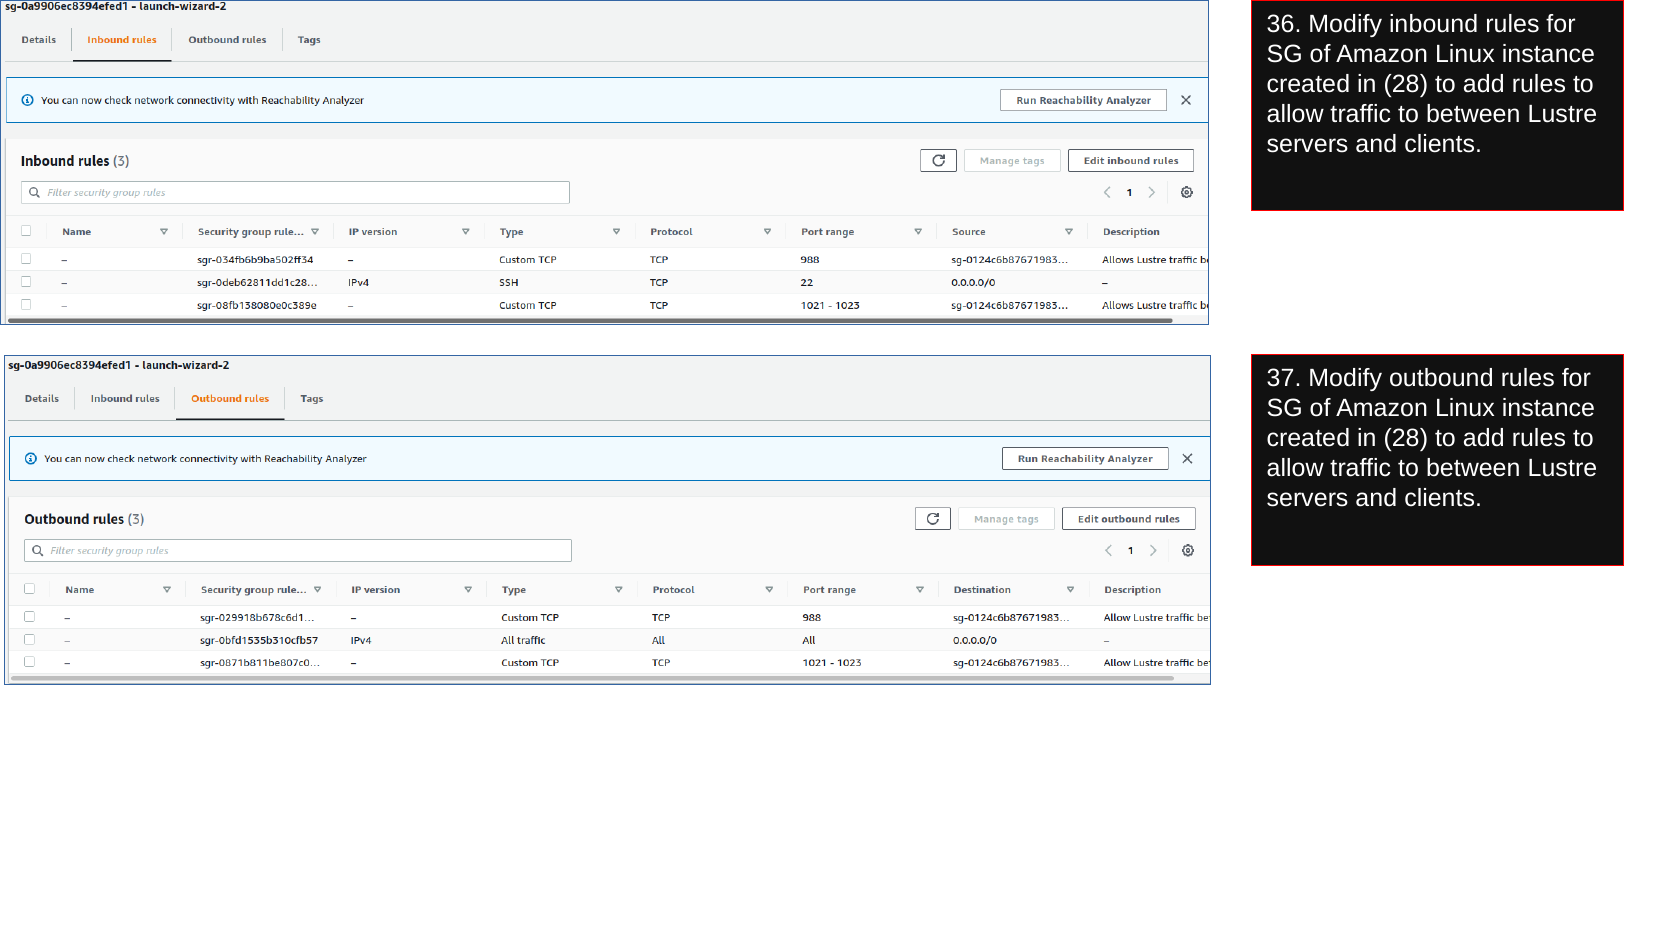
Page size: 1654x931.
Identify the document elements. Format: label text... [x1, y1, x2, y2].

text_box 36. Modify inbound rules for SG of Amazon Linux instance created in (28) to add rules to allow traffic to between Lustre servers and clients. [1251, 0, 1624, 211]
picture [0, 0, 1209, 325]
text_box 37. Modify outbound rules for SG of Amazon Linux instance created in (28) to add rules to allow traffic to between Lustre servers and clients. [1251, 354, 1624, 566]
picture [4, 355, 1211, 685]
